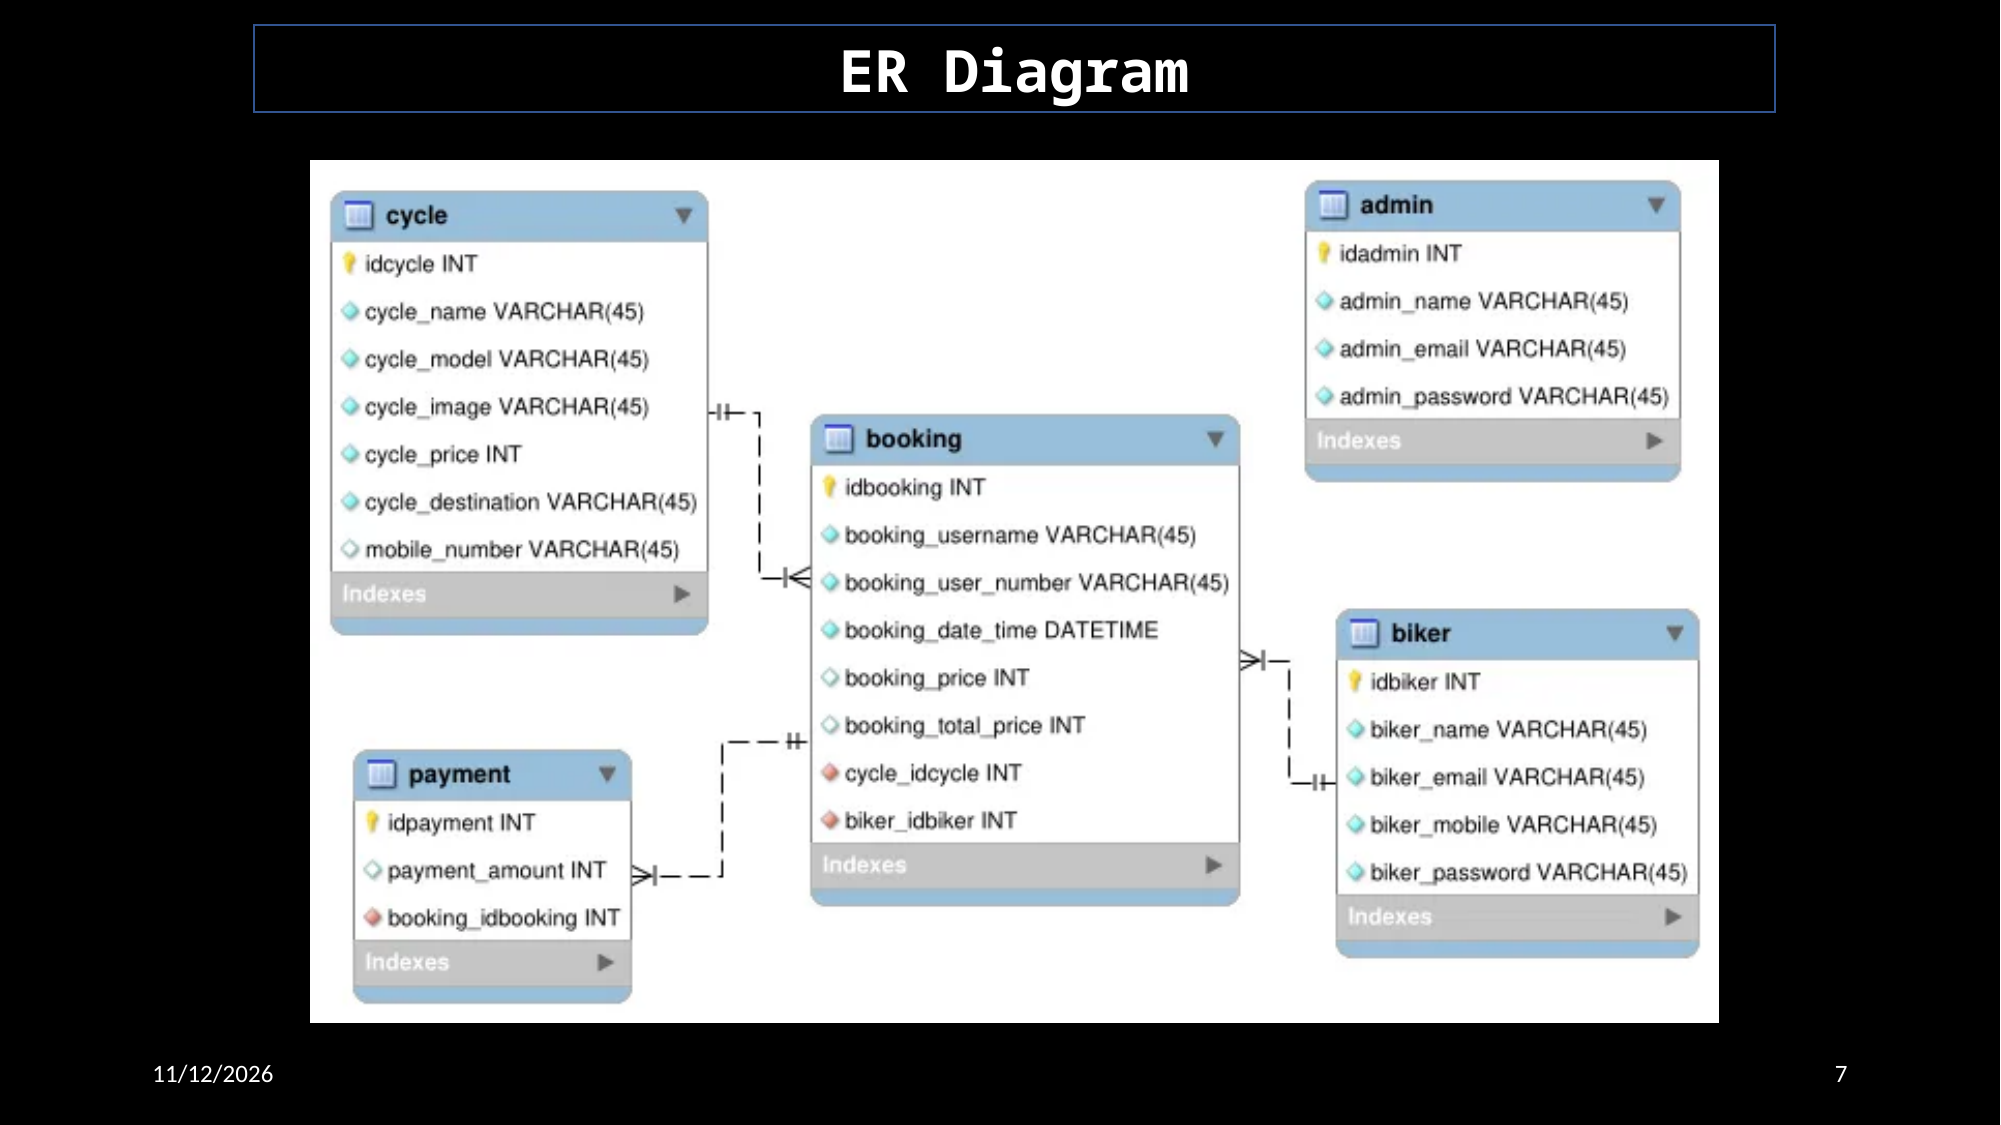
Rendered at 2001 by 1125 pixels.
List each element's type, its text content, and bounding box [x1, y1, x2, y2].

text_box ER Diagram [253, 24, 1776, 113]
picture [310, 160, 1719, 1023]
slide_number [137, 1042, 588, 1103]
slide_number 7 [1412, 1042, 1863, 1103]
